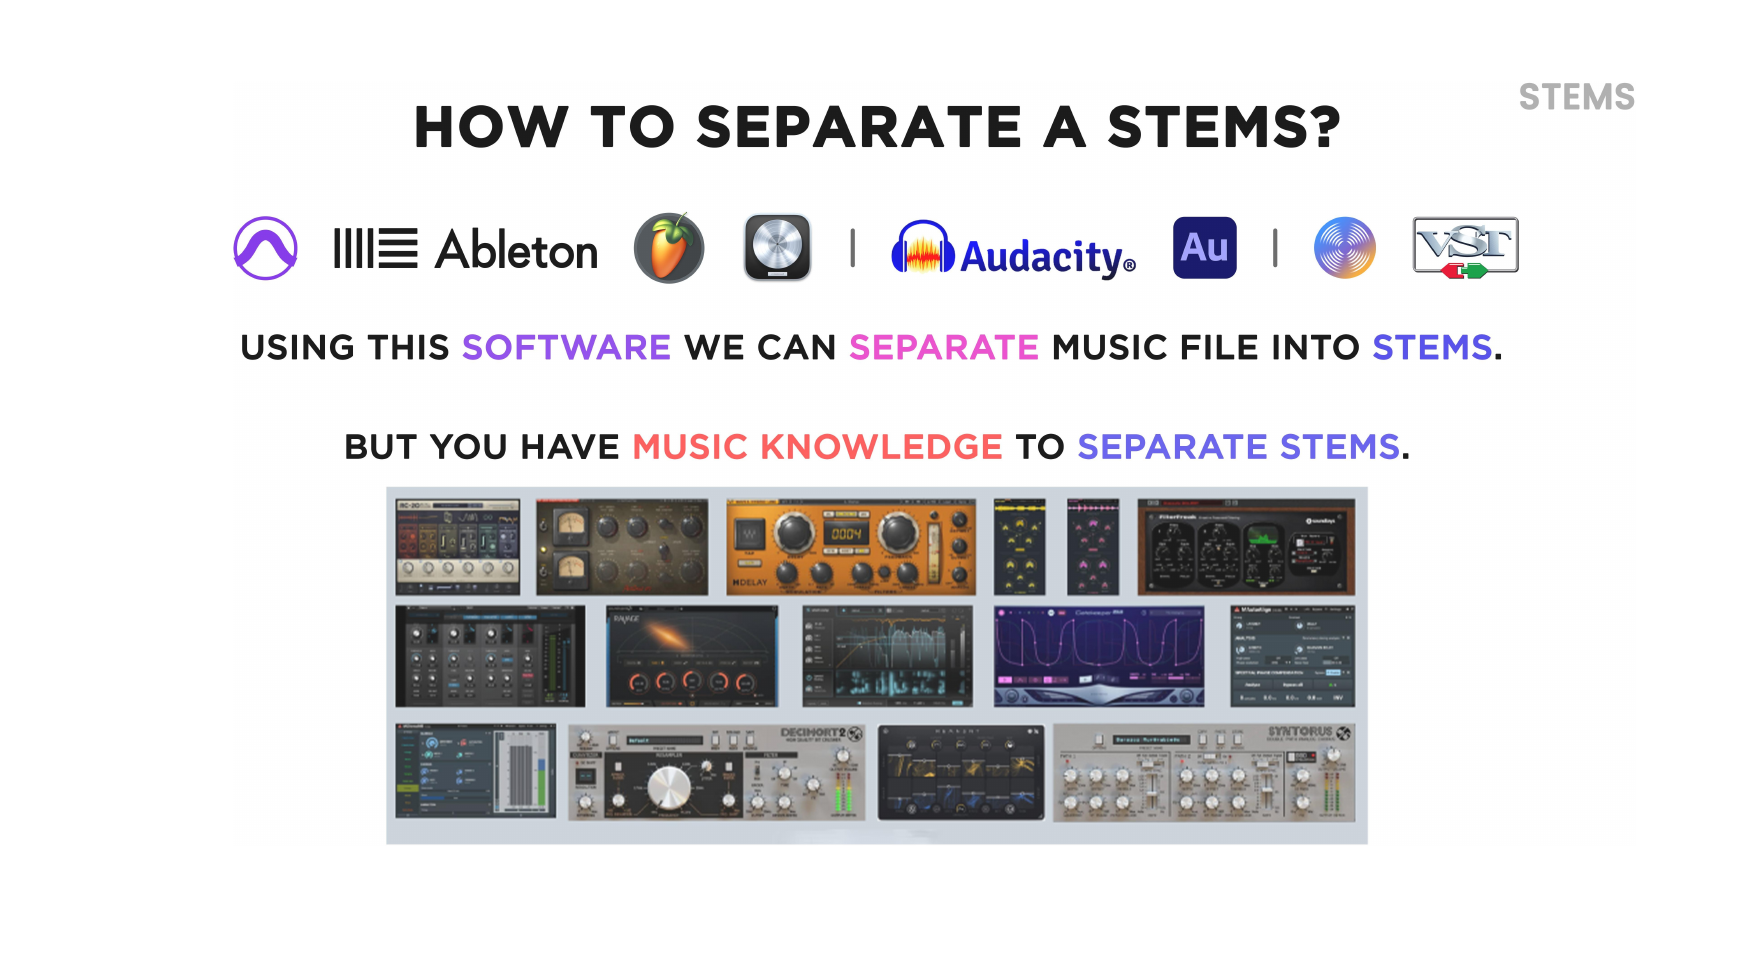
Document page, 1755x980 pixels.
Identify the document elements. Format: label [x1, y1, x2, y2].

picture [232, 81, 1636, 846]
